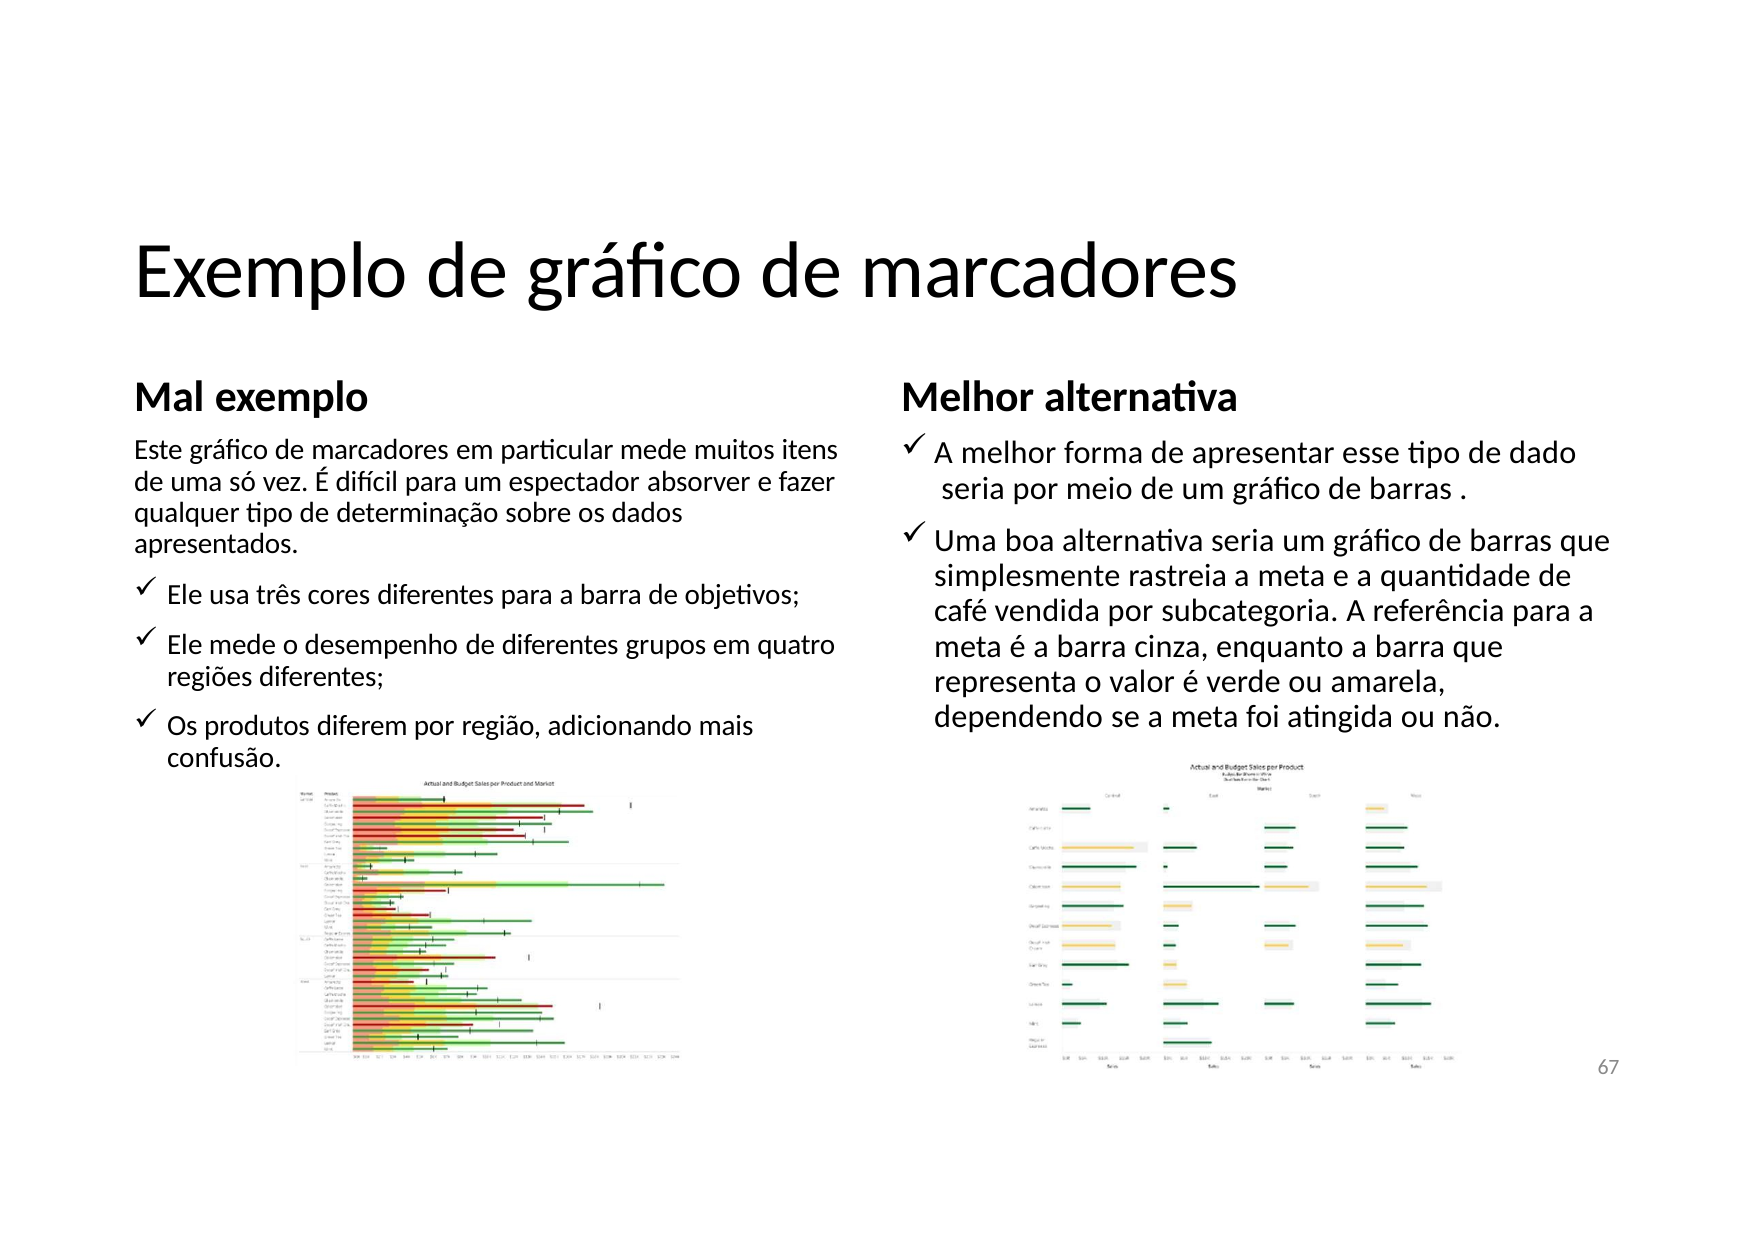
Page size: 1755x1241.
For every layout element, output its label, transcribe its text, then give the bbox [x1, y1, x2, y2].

picture [293, 775, 682, 1066]
title Exemplo de gráfico de marcadores [132, 214, 1248, 425]
text_box Mal exemplo Este gráfico de marcadores em particular mede muitos itens de uma só vez. É difícil para um espectador absorver e fazer qualquer tipo de determinação sobre os dados apresentados. Ele usa três cores diferentes para a barra de objetivos; Ele mede o desempenho de diferentes grupos em quatro regiões diferentes; Os produtos diferem por região, adicionando mais confusão. [132, 350, 849, 774]
slide_number 67 [1595, 1056, 1627, 1241]
text_box Melhor alternativa A melhor forma de apresentar esse tipo de dado seria por meio de um gráfico de barras . Uma boa alternativa seria um gráfico de barras que simplesmente rastreia a meta e a quantidade de café vendida por subcategoria. A referência para a meta é a barra cinza, enquanto a barra que representa o valor é verde ou amarela, dependendo se a meta foi atingida ou não. [899, 352, 1620, 735]
picture [1025, 762, 1463, 1072]
